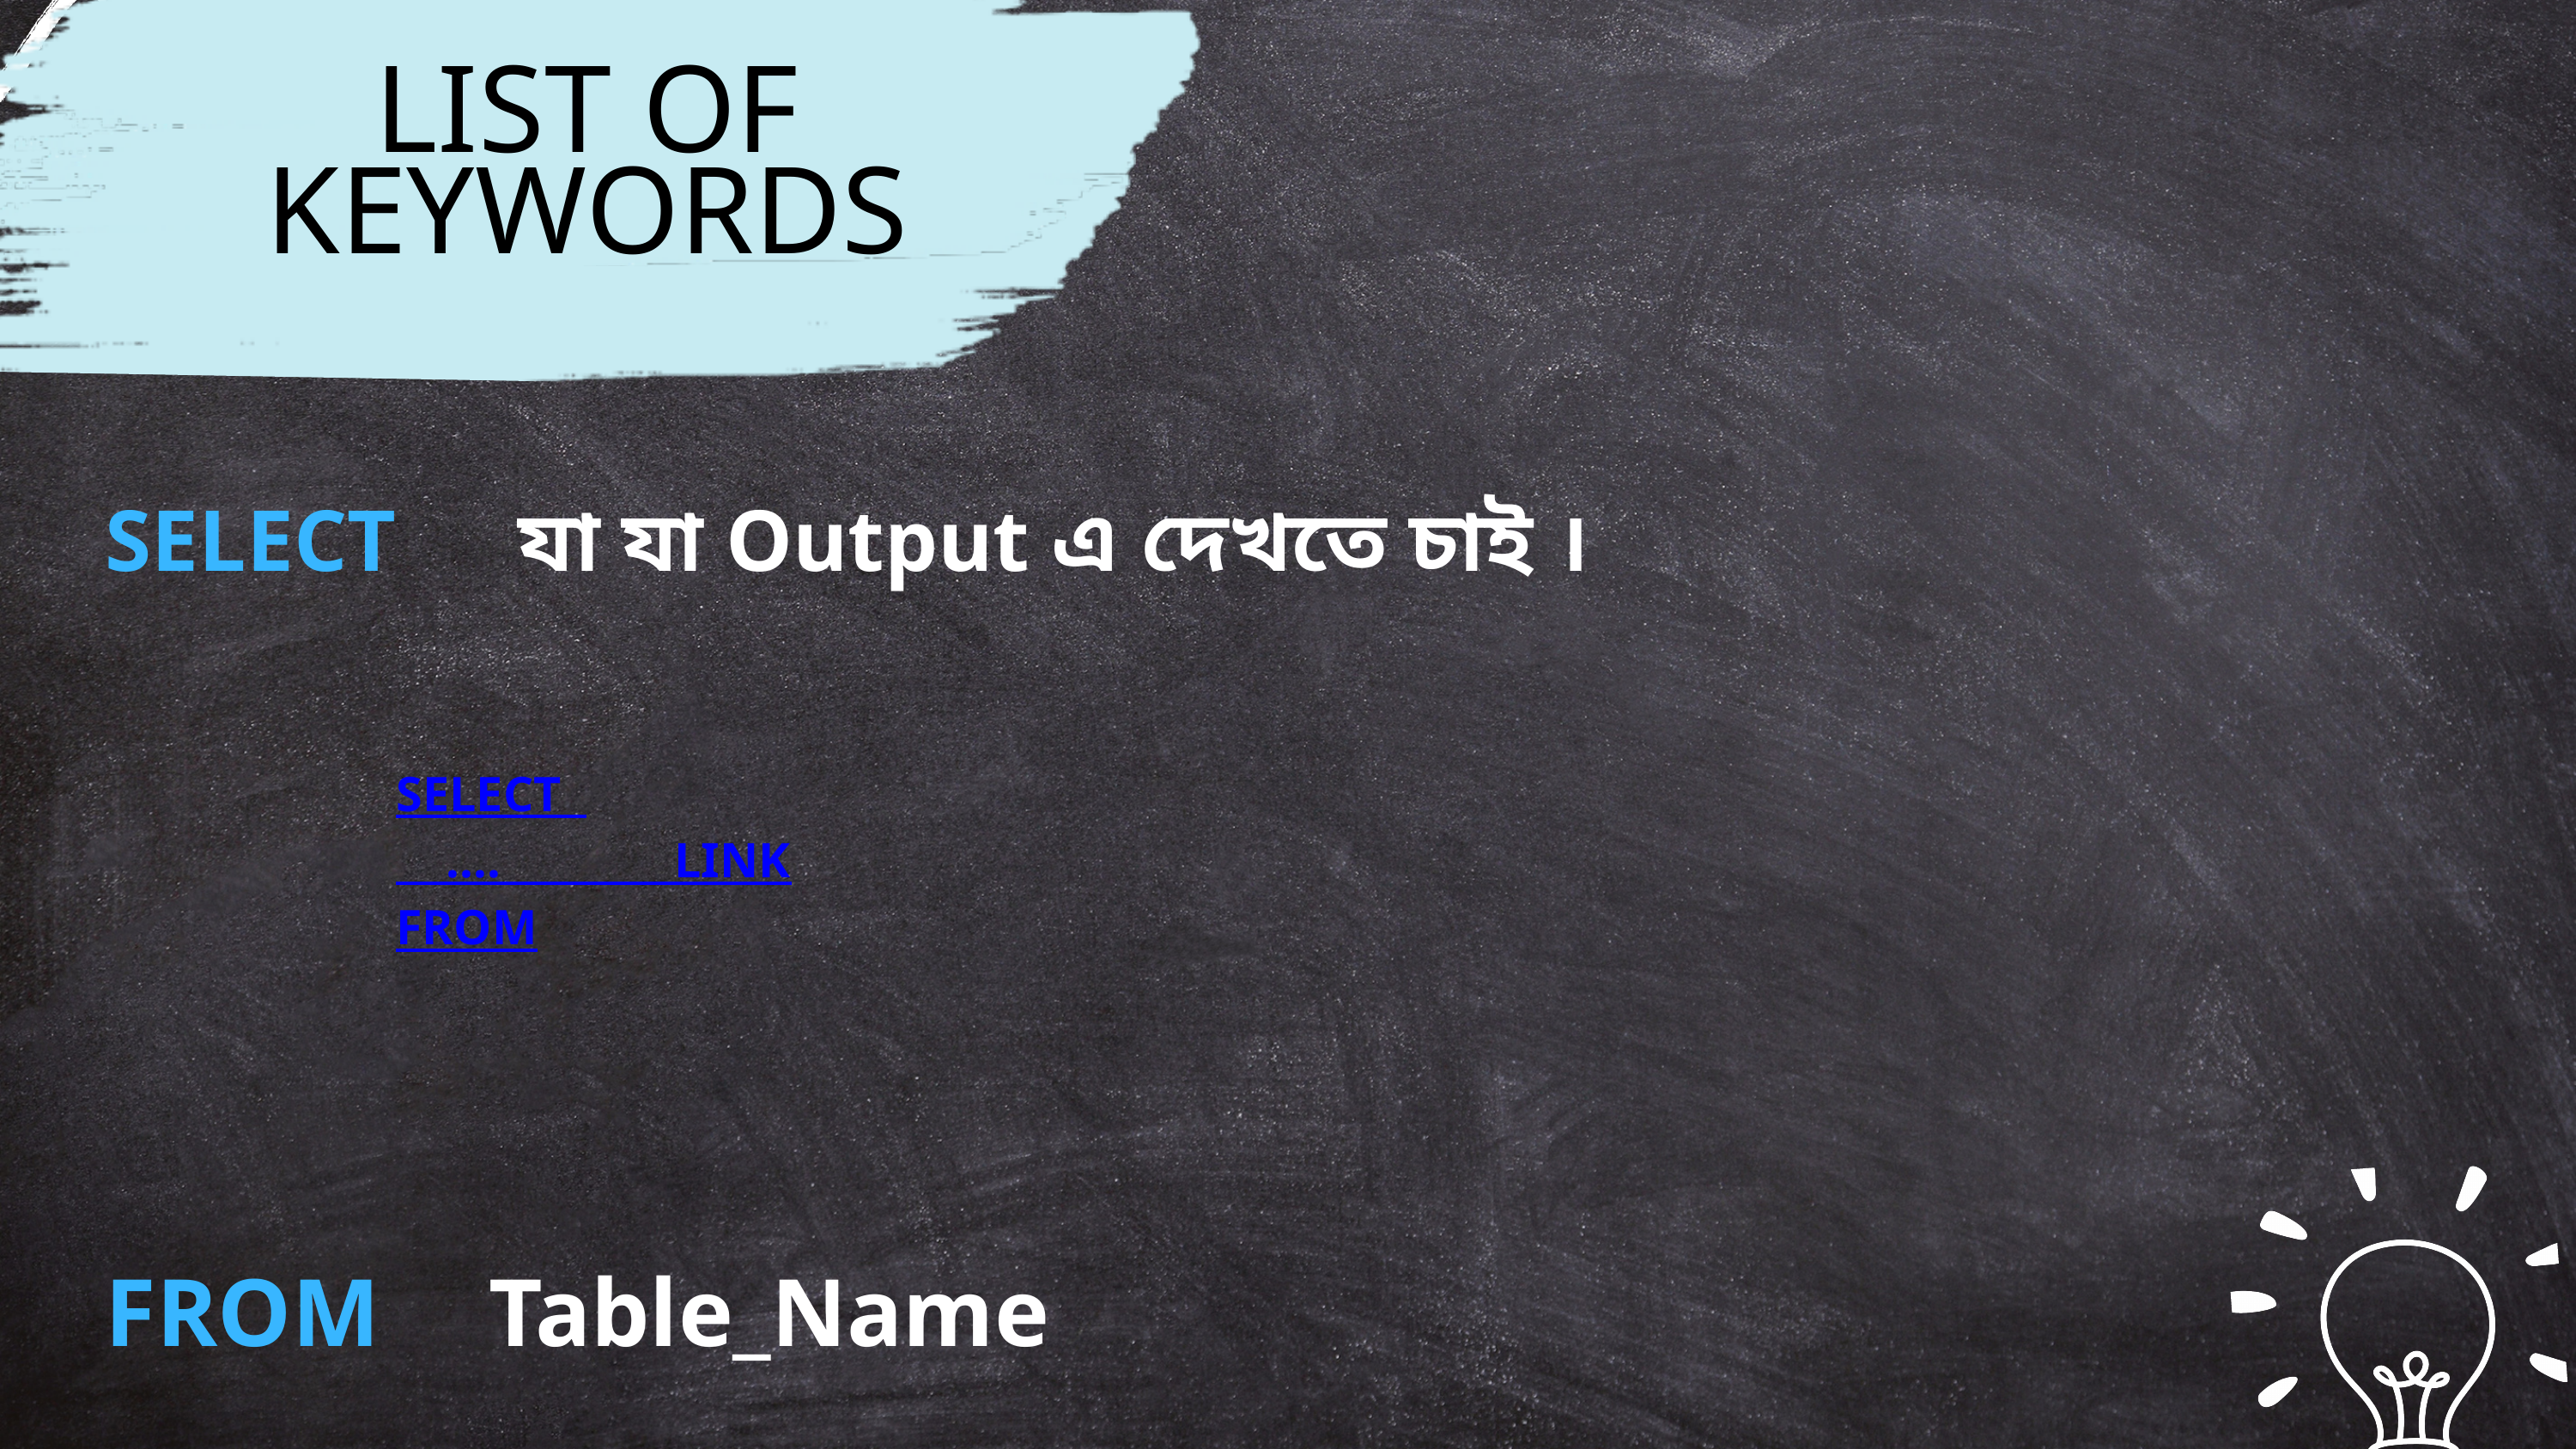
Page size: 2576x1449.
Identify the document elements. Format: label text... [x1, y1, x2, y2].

text_box FROM [105, 1234, 457, 1365]
text_box [0, 0, 2576, 1449]
text_box LIST OF KEYWORDS [39, 76, 1134, 278]
text_box [0, 0, 1202, 276]
text_box Table_Name [489, 1234, 1179, 1365]
text_box [2221, 1155, 2573, 1449]
text_box [0, 256, 1134, 392]
text_box SELECT .... LINK FROM [396, 761, 806, 962]
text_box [105, 479, 1616, 581]
